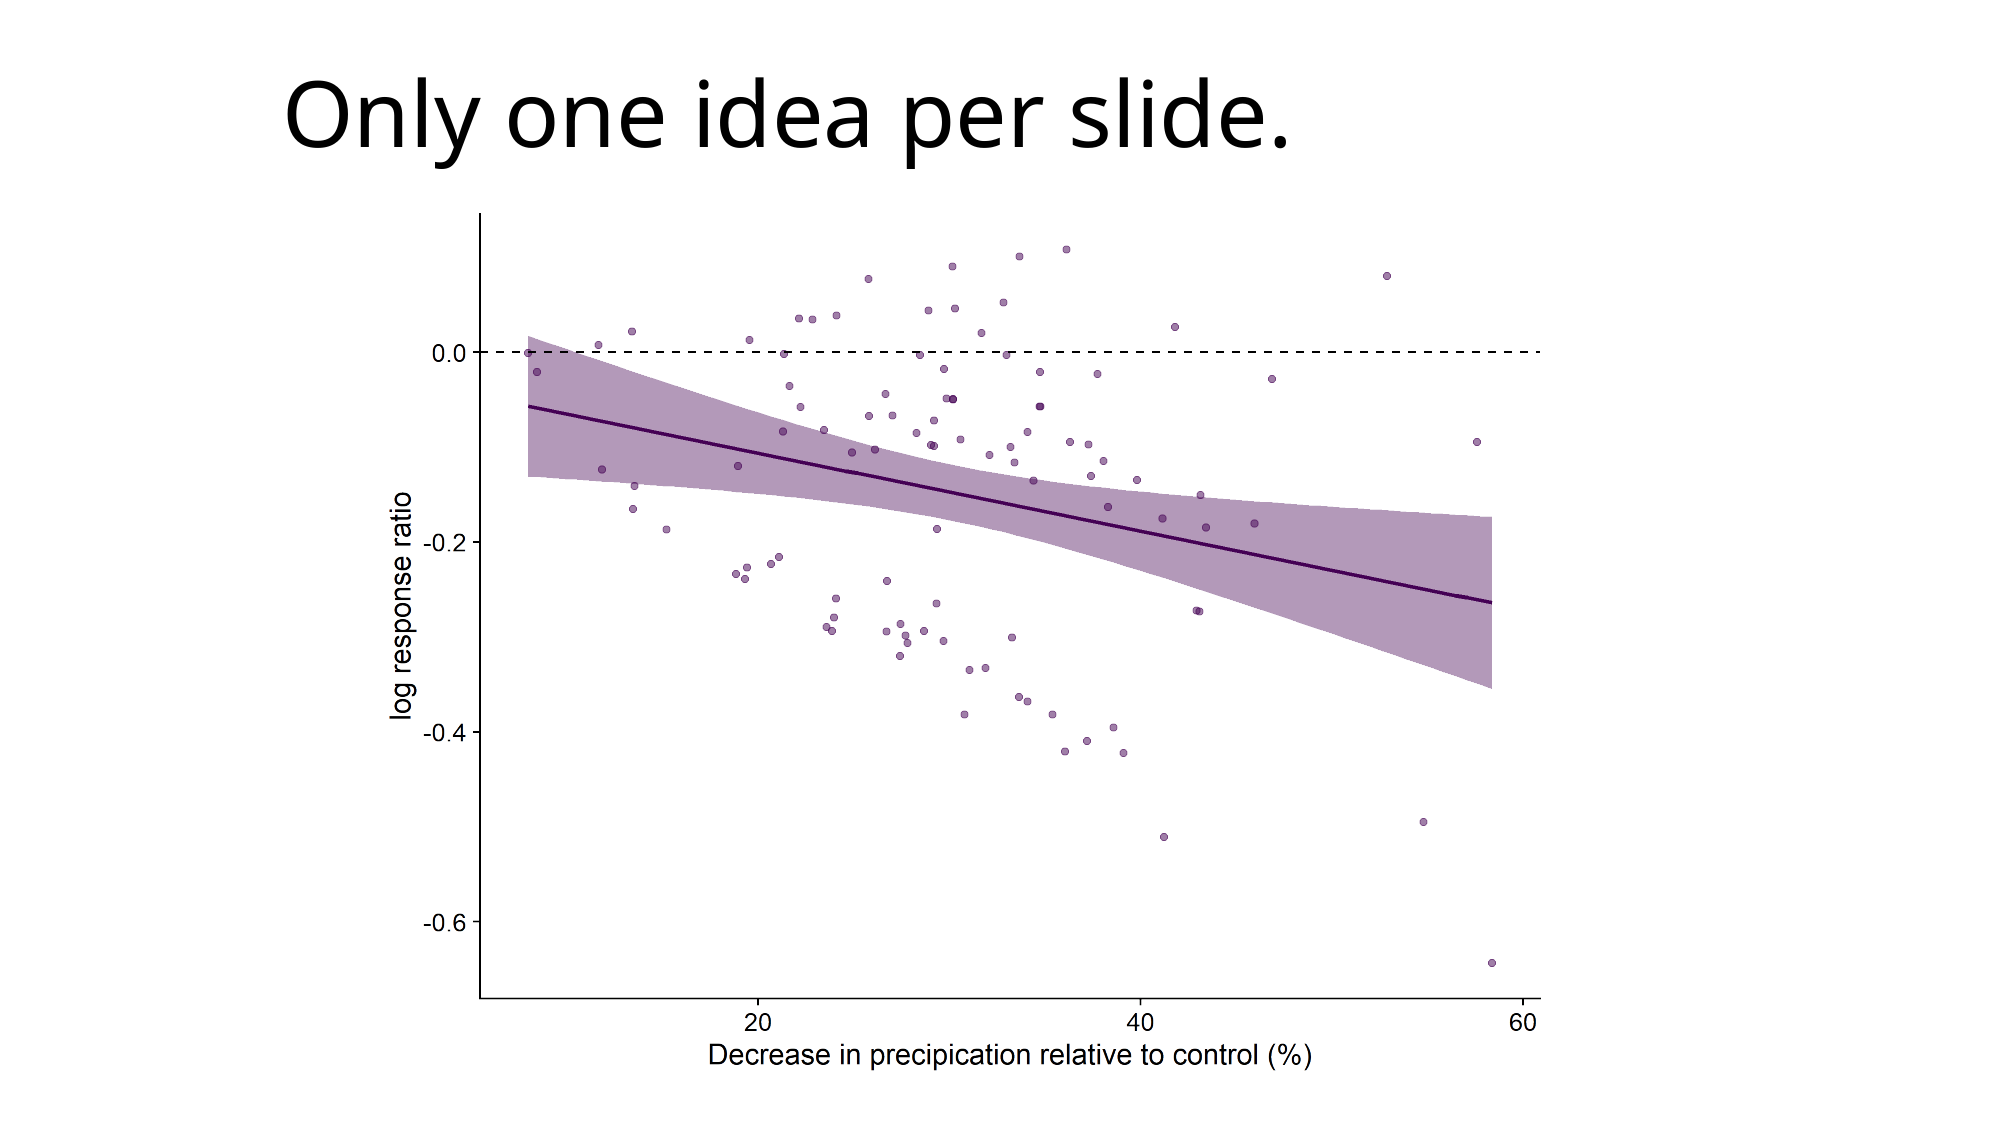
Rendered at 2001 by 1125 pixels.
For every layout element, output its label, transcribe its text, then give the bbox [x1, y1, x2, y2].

picture [373, 199, 1555, 1085]
title Only one idea per slide. [266, 35, 1745, 200]
